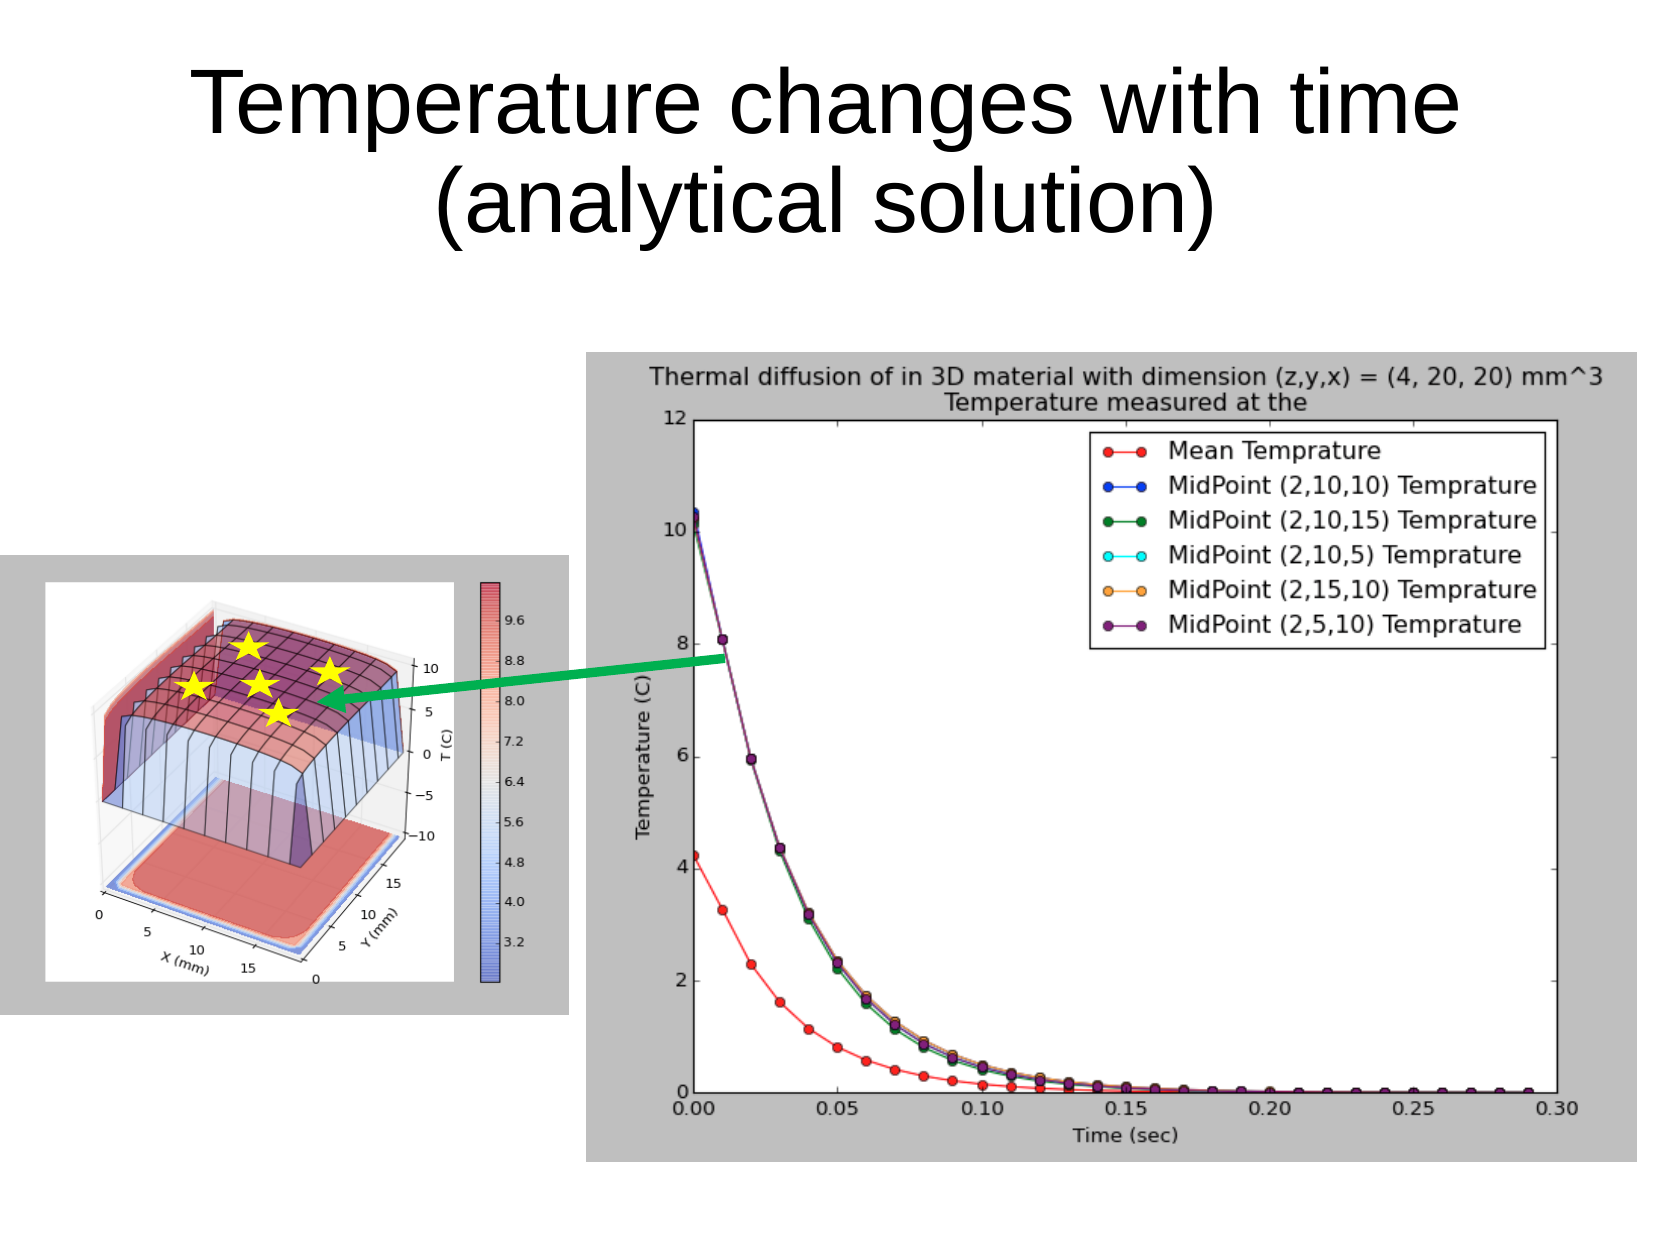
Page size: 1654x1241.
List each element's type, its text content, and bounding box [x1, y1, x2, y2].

title Temperature changes with time (analytical solution) [82, 49, 1571, 257]
picture [586, 351, 1637, 1162]
picture [0, 555, 569, 1016]
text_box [316, 658, 726, 703]
